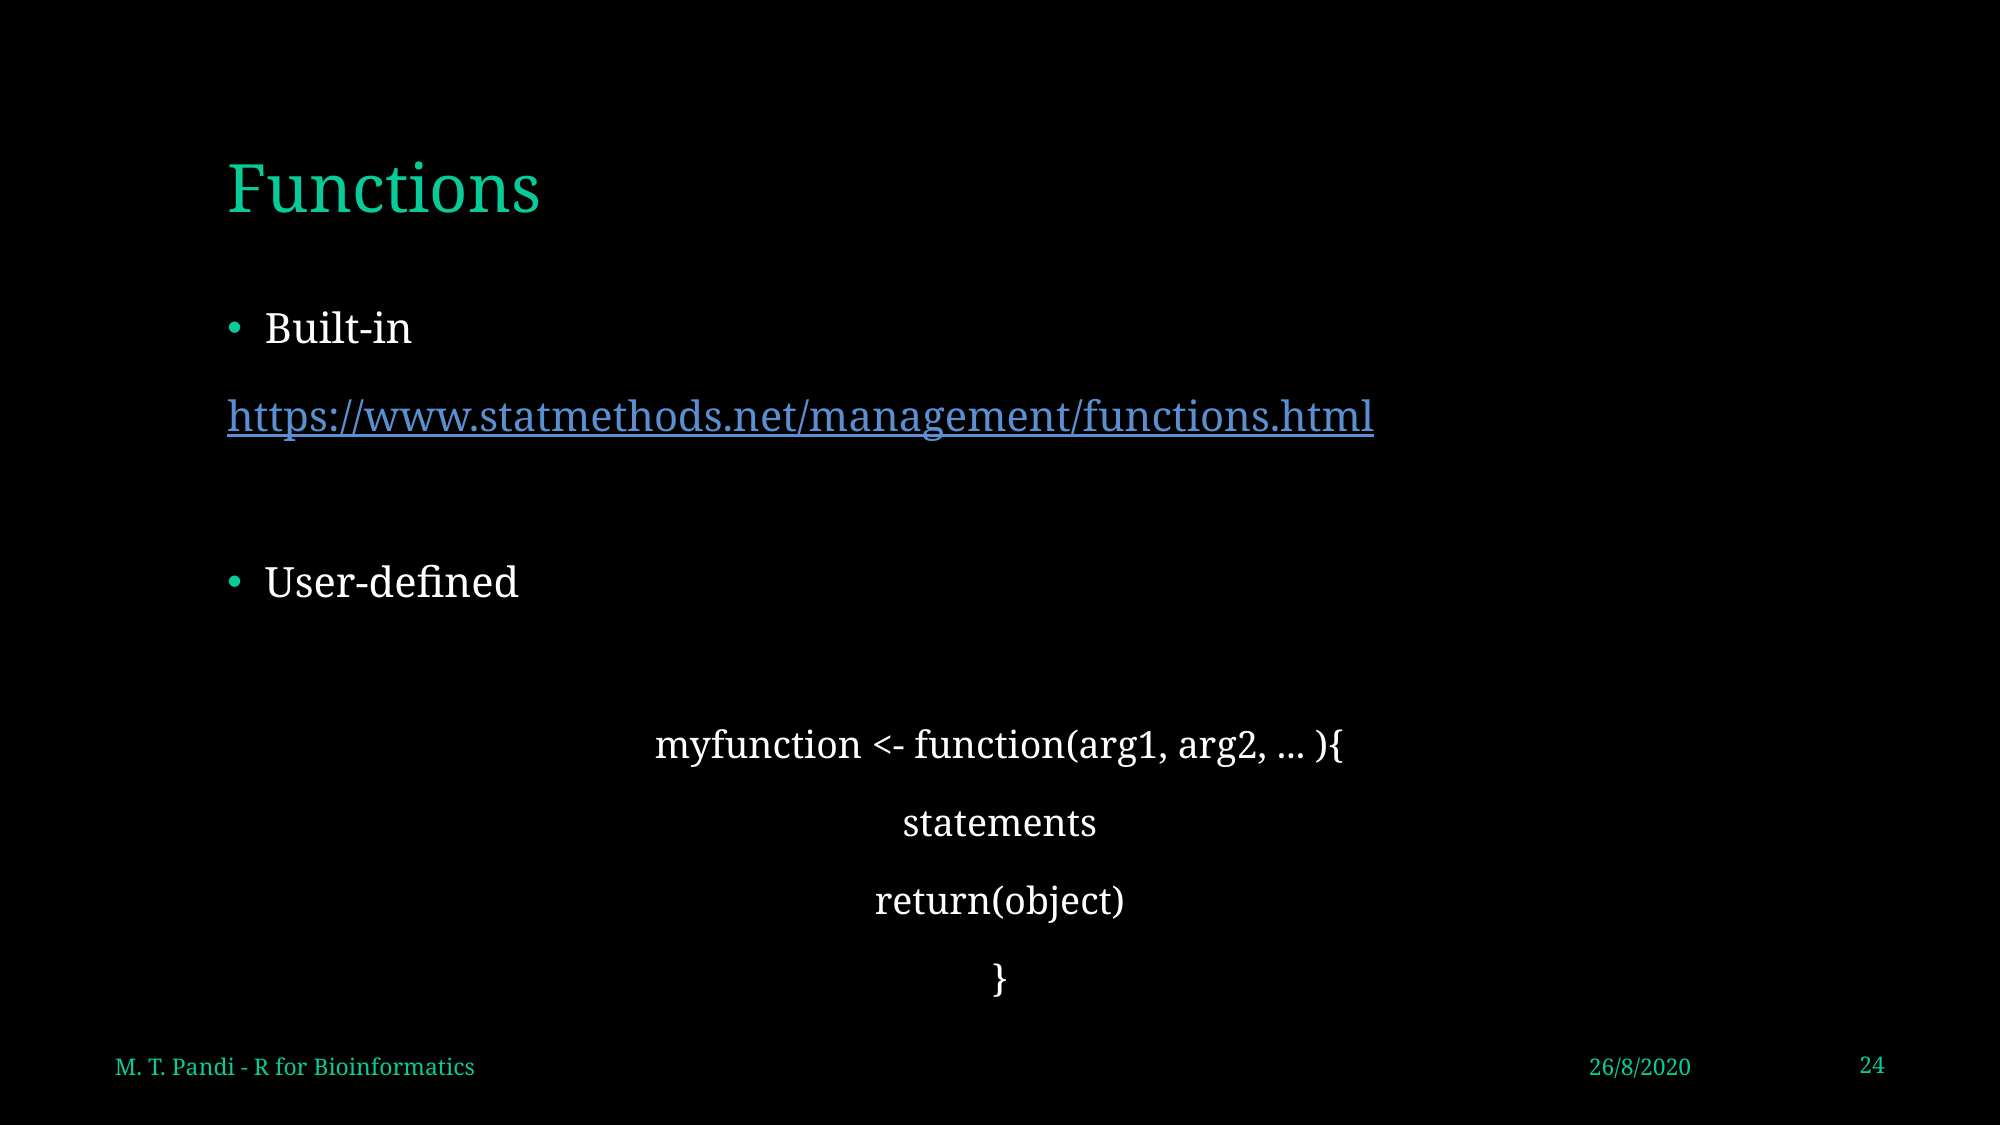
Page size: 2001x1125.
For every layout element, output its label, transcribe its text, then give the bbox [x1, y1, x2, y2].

slide_number 24 [1764, 1047, 1900, 1085]
footer M. T. Pandi - R for Bioinformatics [99, 1047, 1101, 1085]
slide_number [1545, 1047, 1707, 1085]
title Functions [212, 59, 1788, 235]
list Built-in https://www.statmethods.net/management/functions.html User-defined myfunction <- function(arg1, arg2, ... ){ statements return(object) } [212, 299, 1788, 1014]
